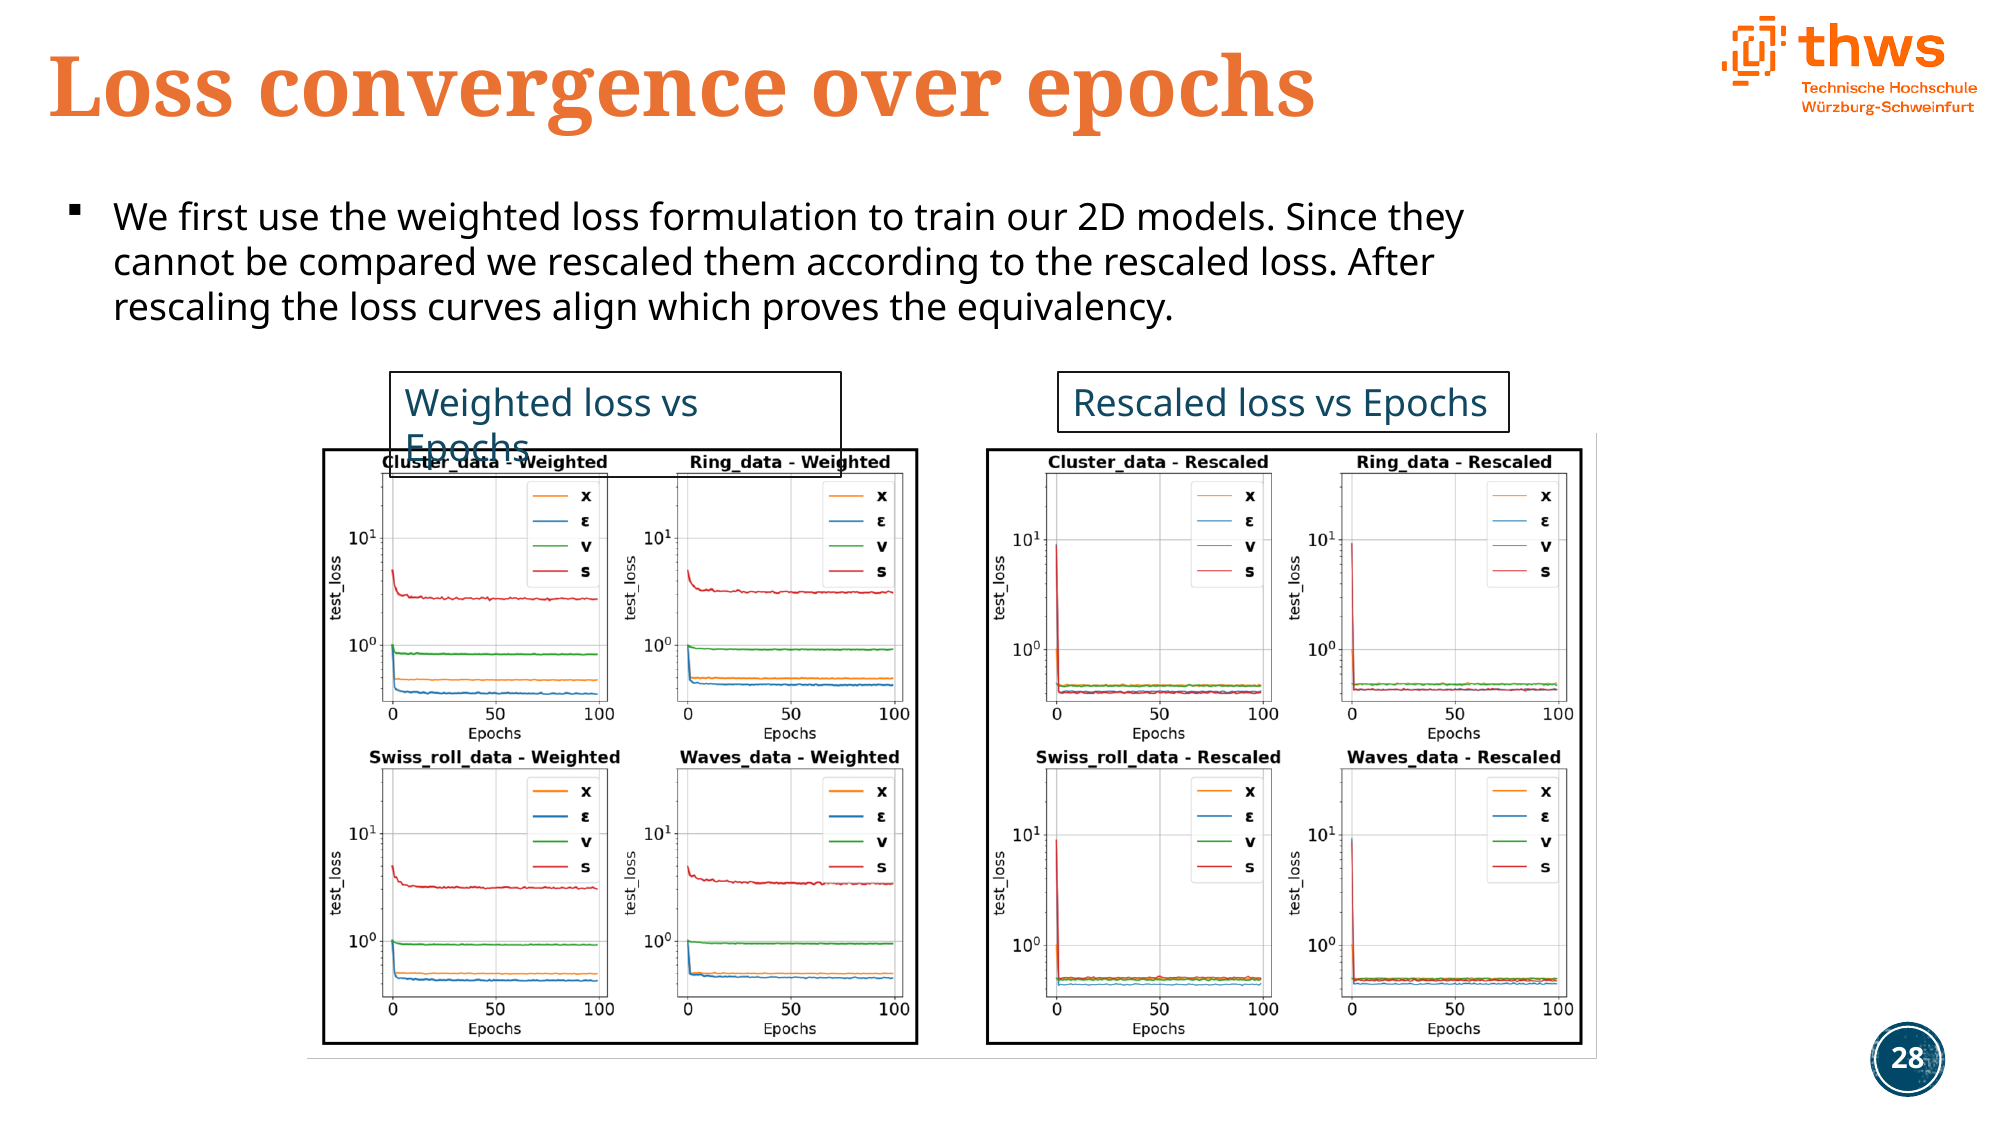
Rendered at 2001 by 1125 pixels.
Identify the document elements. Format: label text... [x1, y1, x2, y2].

picture [1705, 0, 1999, 135]
text_box We first use the weighted loss formulation to train our 2D models. Since they cannot be compared we rescaled them according to the rescaled loss. After rescaling the loss curves align which proves the equivalency. [51, 185, 1526, 335]
slide_number 28 [1855, 1028, 1961, 1089]
text_box Weighted loss vs Epochs [389, 371, 842, 431]
picture [306, 432, 1597, 1058]
title Loss convergence over epochs [33, 17, 1569, 163]
text_box Rescaled loss vs Epochs [1057, 371, 1510, 431]
